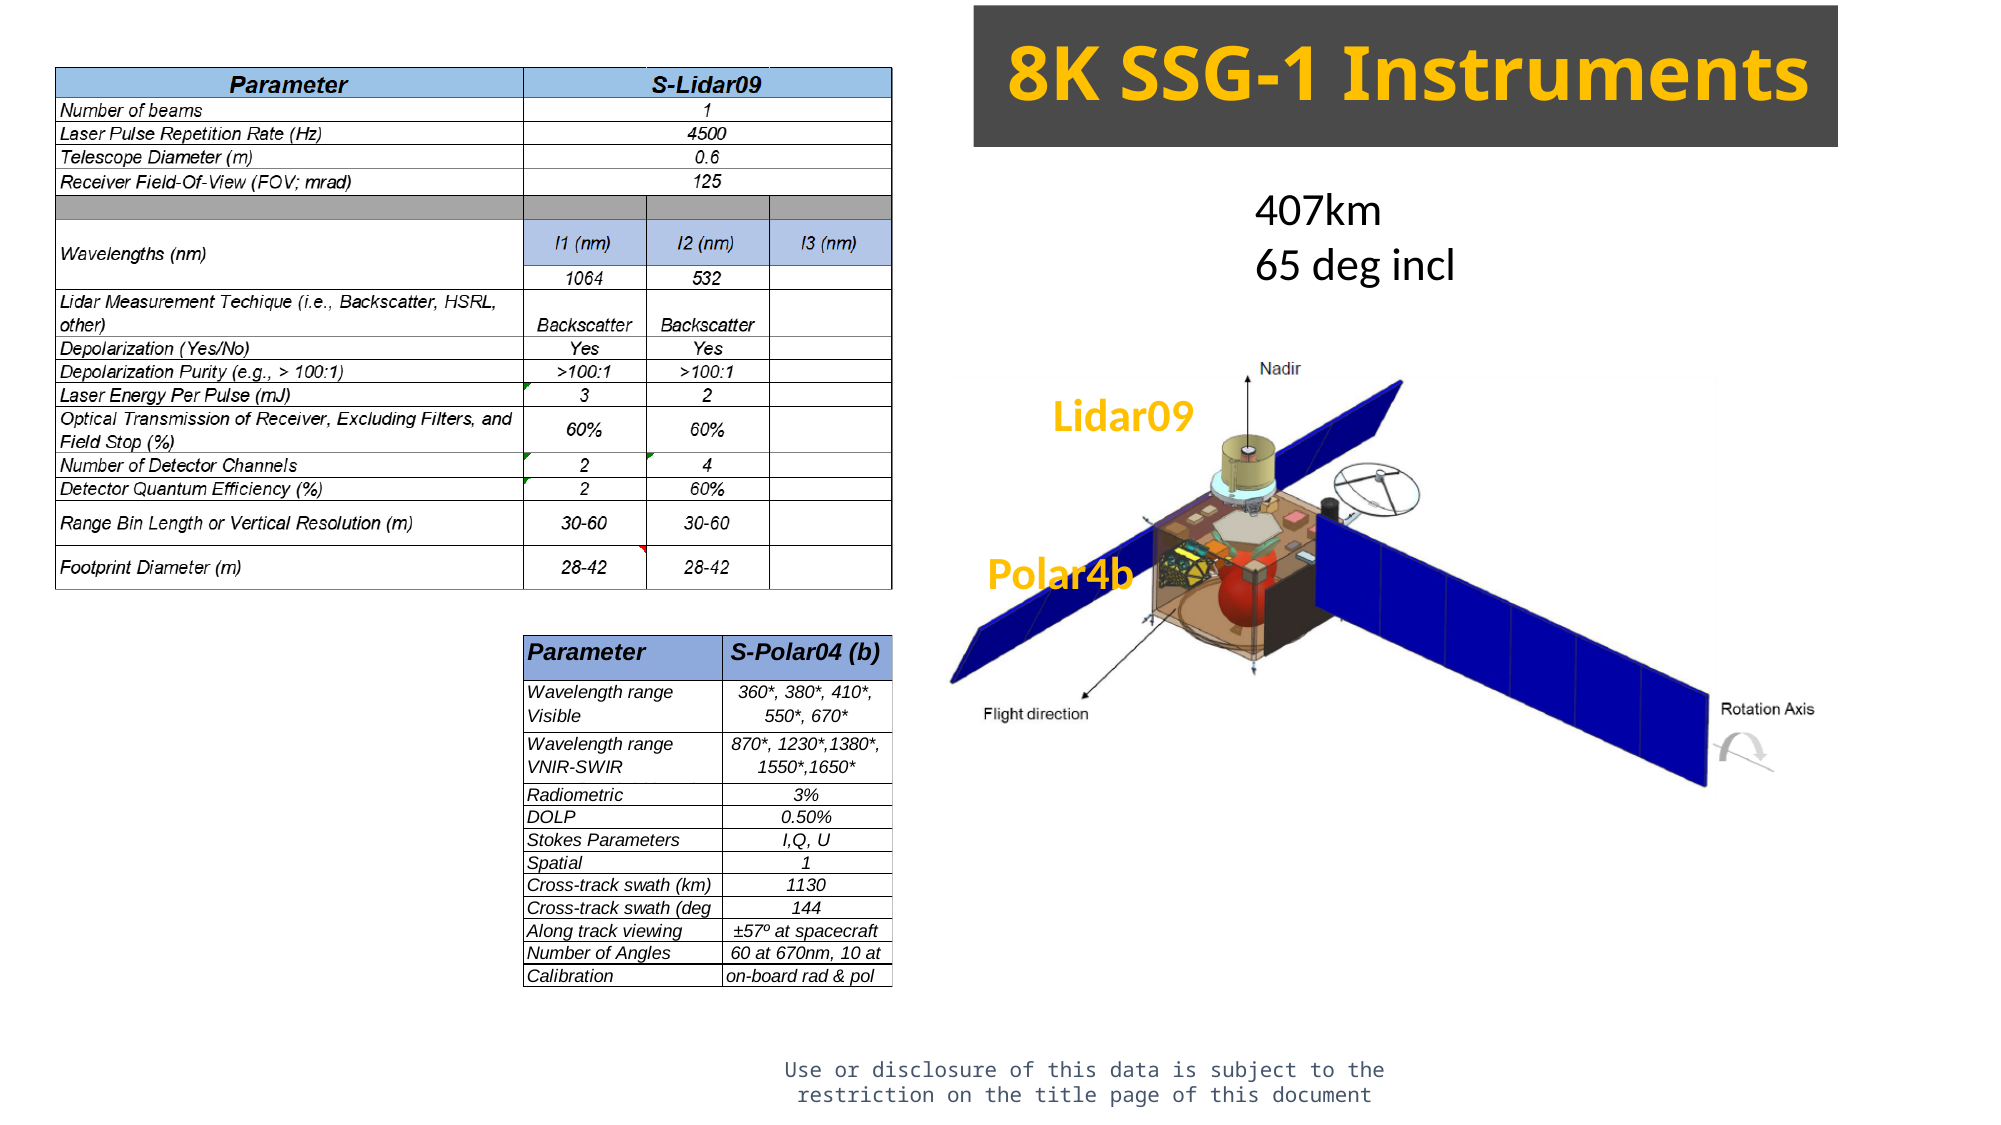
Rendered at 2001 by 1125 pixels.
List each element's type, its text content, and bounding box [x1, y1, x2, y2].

picture [943, 340, 1821, 822]
title 8K SSG-1 Instruments [973, 5, 1838, 147]
picture [522, 635, 893, 987]
picture [55, 67, 893, 590]
text_box 407km 65 deg incl [1240, 171, 1472, 298]
